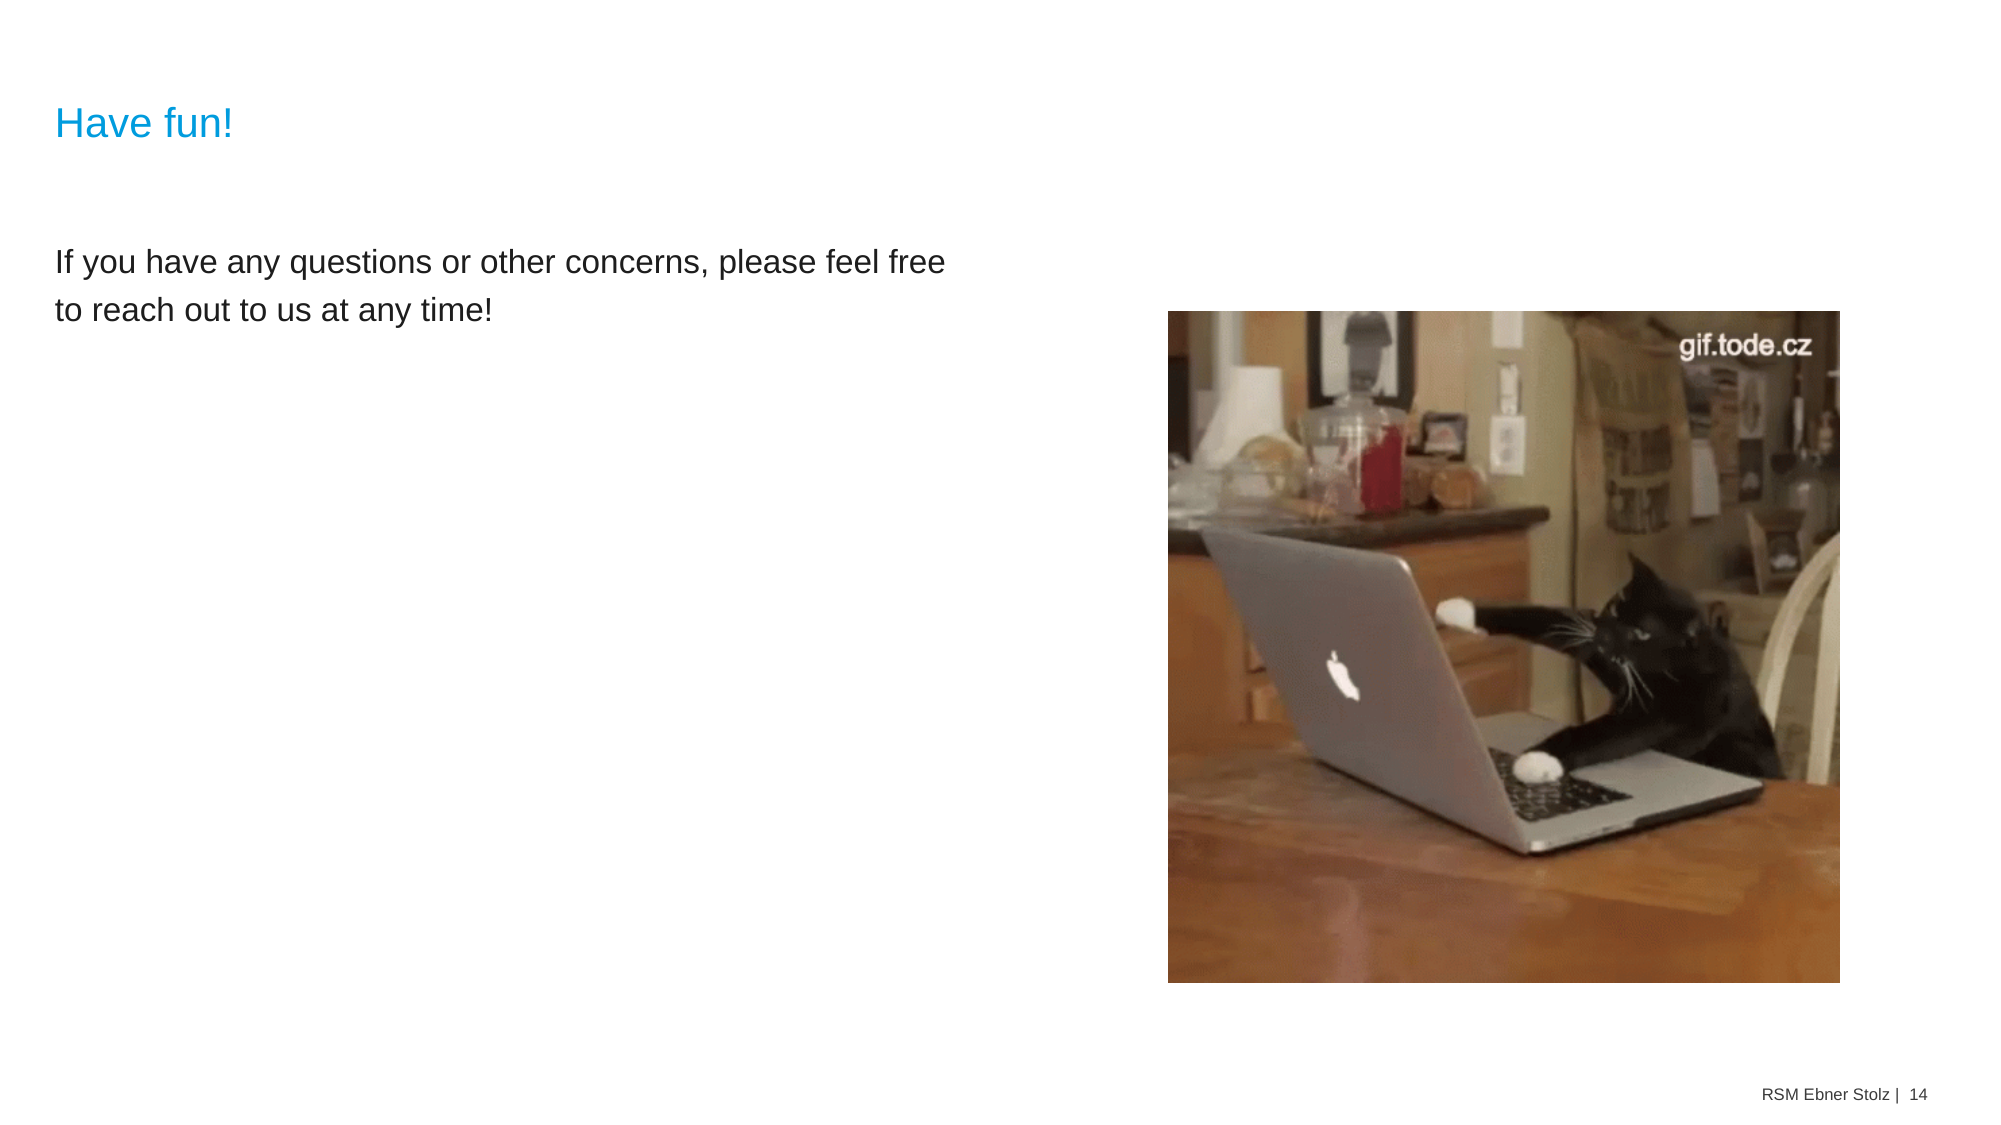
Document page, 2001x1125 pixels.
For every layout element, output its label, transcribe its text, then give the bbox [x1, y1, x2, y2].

list If you have any questions or other concerns, please feel free to reach out to us at any time! [54, 231, 971, 1035]
footer RSM Ebner Stolz | [1218, 1082, 1905, 1101]
title Have fun! [54, 101, 1945, 191]
picture [1168, 311, 1840, 983]
slide_number 14 [1909, 1082, 1964, 1101]
